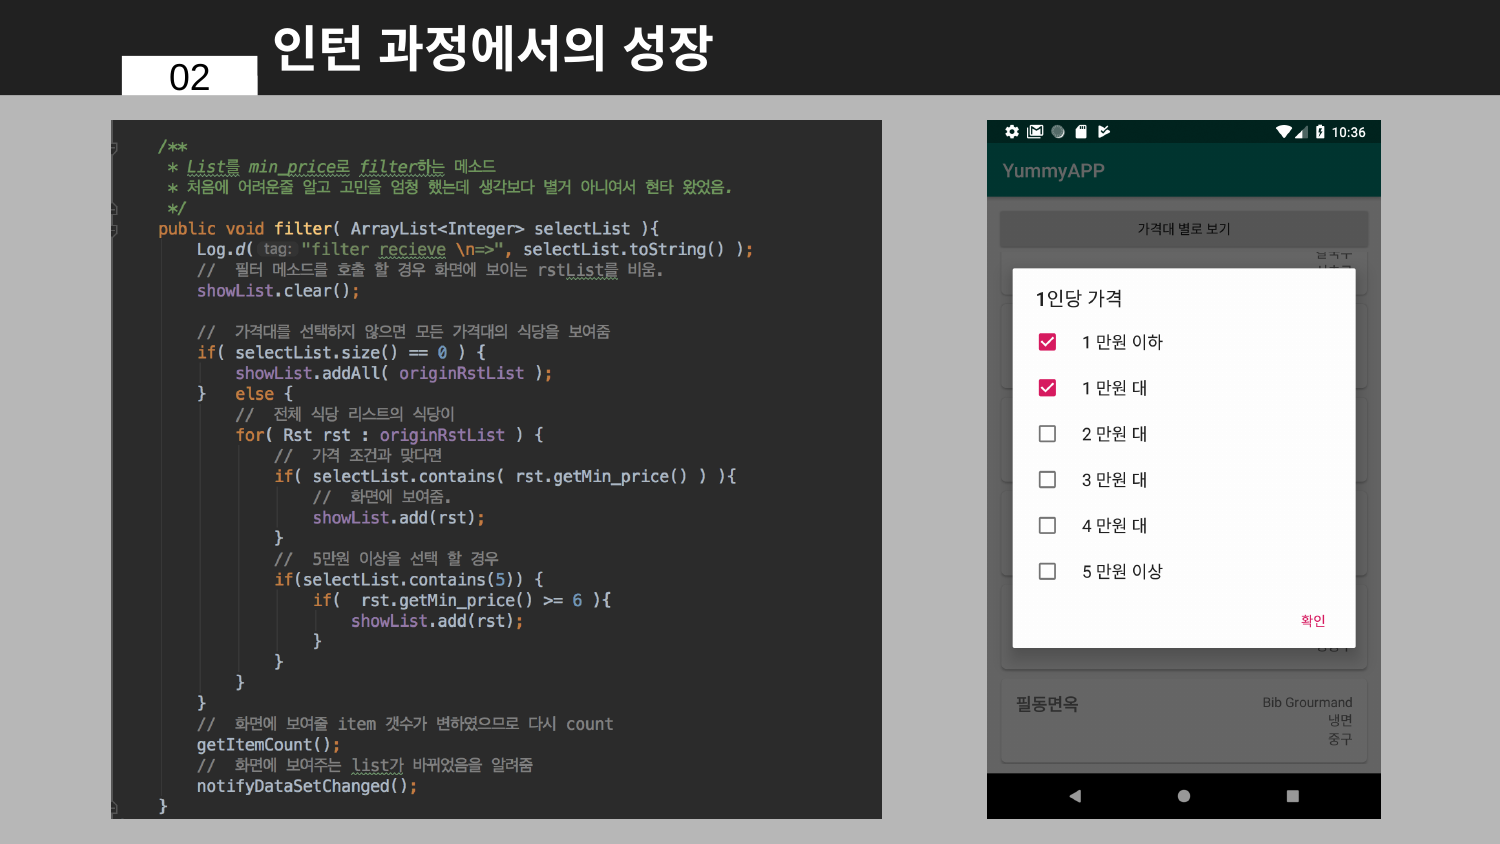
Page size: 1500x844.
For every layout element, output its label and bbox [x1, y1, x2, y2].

picture [111, 120, 882, 819]
text_box [0, 0, 1500, 96]
picture [987, 120, 1381, 819]
